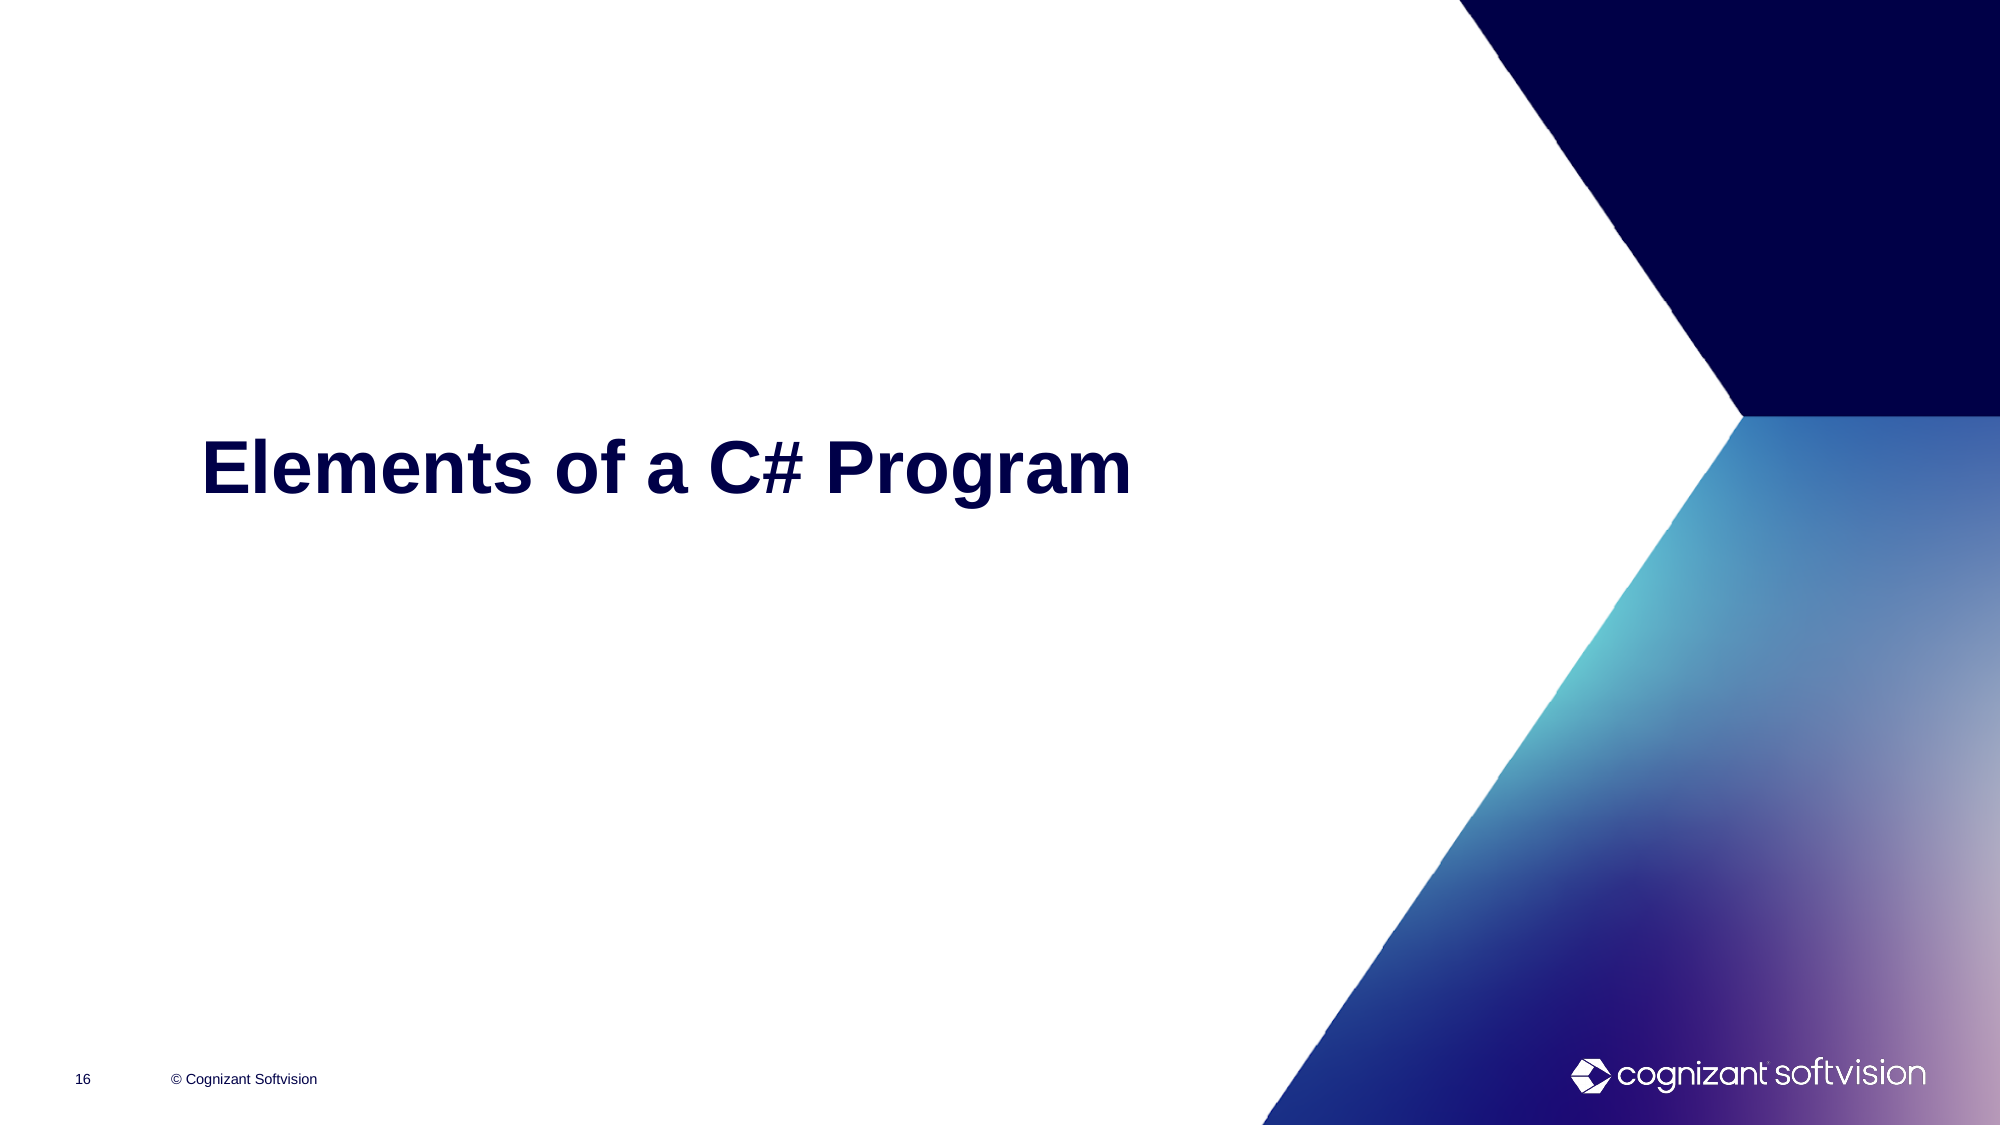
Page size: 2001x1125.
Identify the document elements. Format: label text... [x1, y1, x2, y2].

slide_number 16 [75, 1027, 133, 1088]
title Elements of a C# Program [171, 339, 1287, 588]
picture [1, 0, 2000, 1125]
footer © Cognizant Softvision [171, 1027, 368, 1088]
